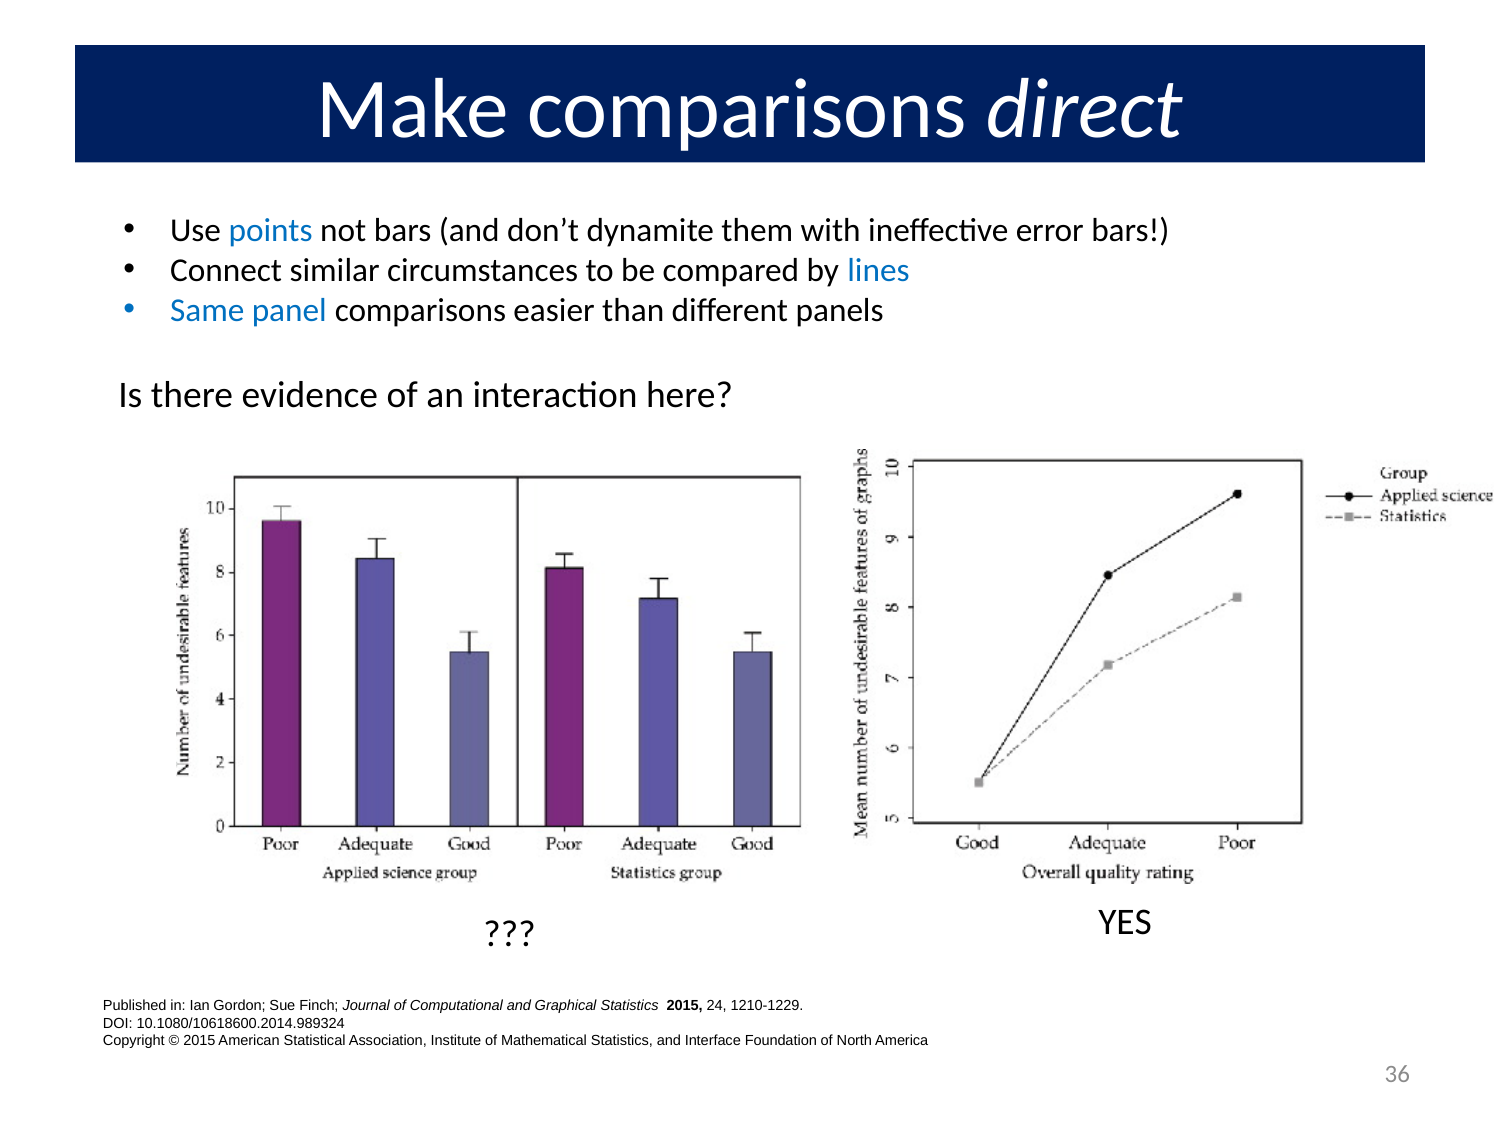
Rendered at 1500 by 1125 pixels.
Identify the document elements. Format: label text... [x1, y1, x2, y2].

text_box YES [1062, 893, 1188, 950]
text_box Is there evidence of an interaction here? [103, 362, 769, 423]
title Make comparisons direct [75, 45, 1425, 163]
text_box Published in: Ian Gordon; Sue Finch; Journal of Computational and Graphical Statistics 2015, 24, 1210-1229. DOI: 10.1080/10618600.2014.989324 Copyright © 2015 American Statistical Association, Institute of Mathematical Statistics, and Interface Foundation of North America [88, 974, 1464, 1057]
slide_number 36 [1074, 1057, 1425, 1103]
text_box ??? [440, 901, 579, 962]
picture [175, 449, 1495, 884]
text_box Use points not bars (and don’t dynamite them with ineffective error bars!) Connect similar circumstances to be compared by lines Same panel comparisons easier than different panels [108, 201, 1425, 336]
